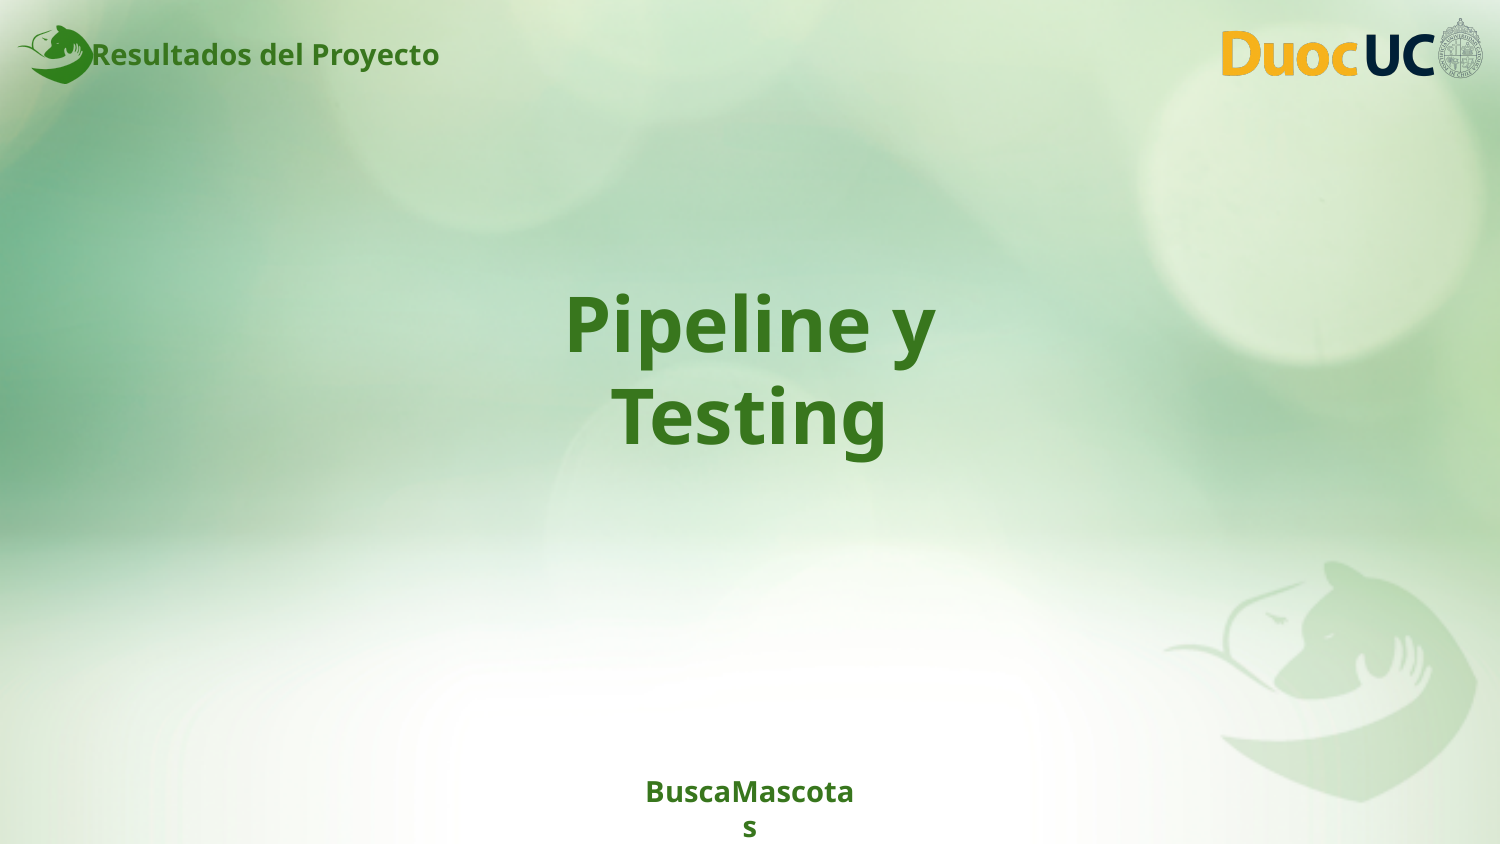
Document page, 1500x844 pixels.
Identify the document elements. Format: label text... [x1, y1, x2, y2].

title Resultados del Proyecto [96, 22, 487, 87]
title BuscaMascotas [629, 795, 871, 844]
title Pipeline y Testing [408, 368, 1092, 475]
picture [0, 0, 1500, 844]
